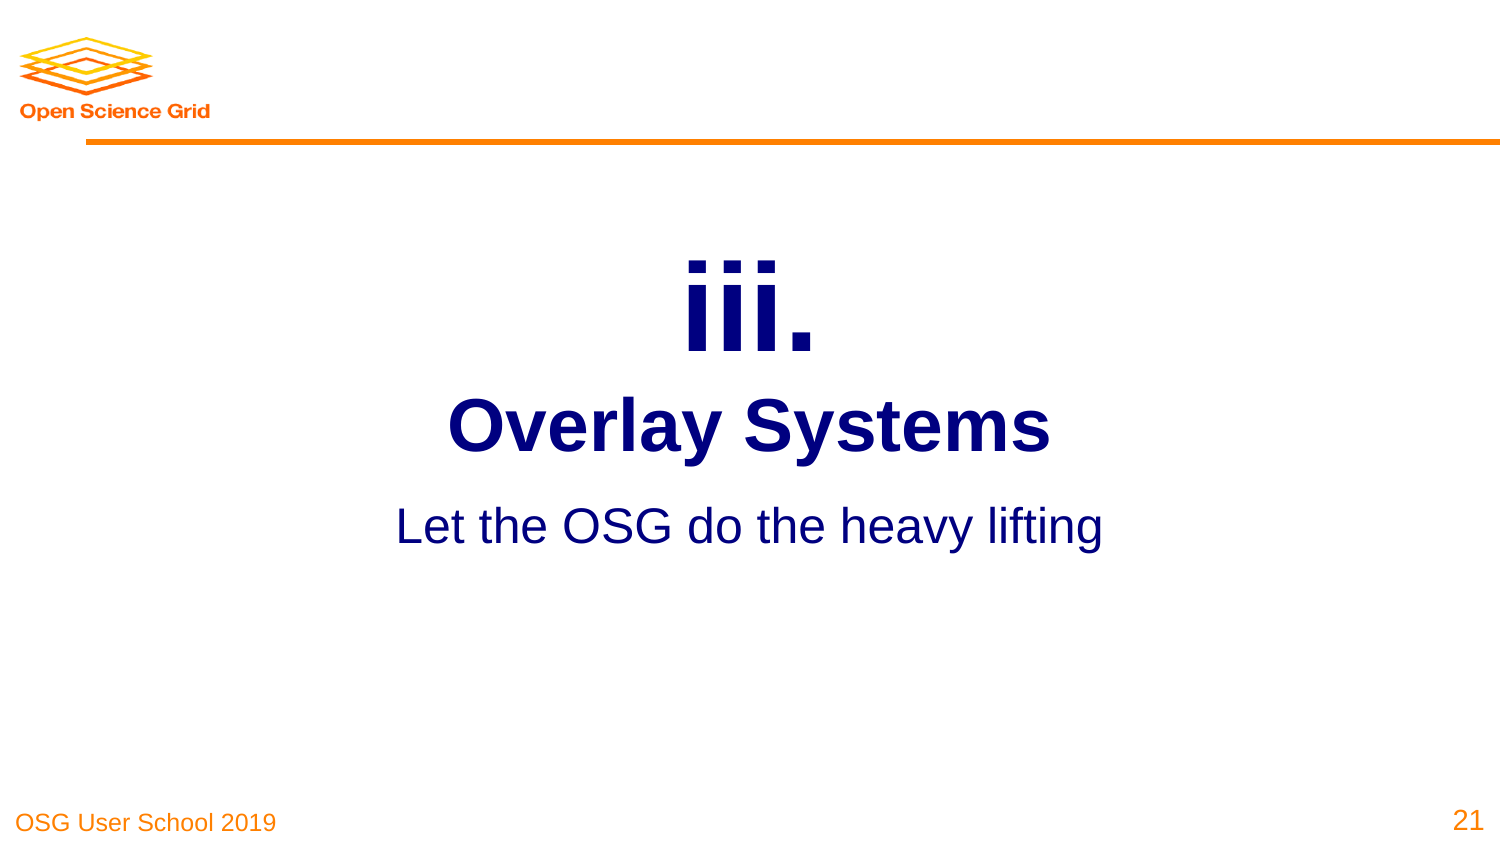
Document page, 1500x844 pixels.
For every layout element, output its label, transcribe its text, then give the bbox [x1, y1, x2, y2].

picture [0, 20, 229, 134]
text_box Let the OSG do the heavy lifting [260, 465, 1240, 570]
title iii. Overlay Systems [190, 251, 1310, 442]
slide_number ‹#› [1431, 787, 1500, 844]
